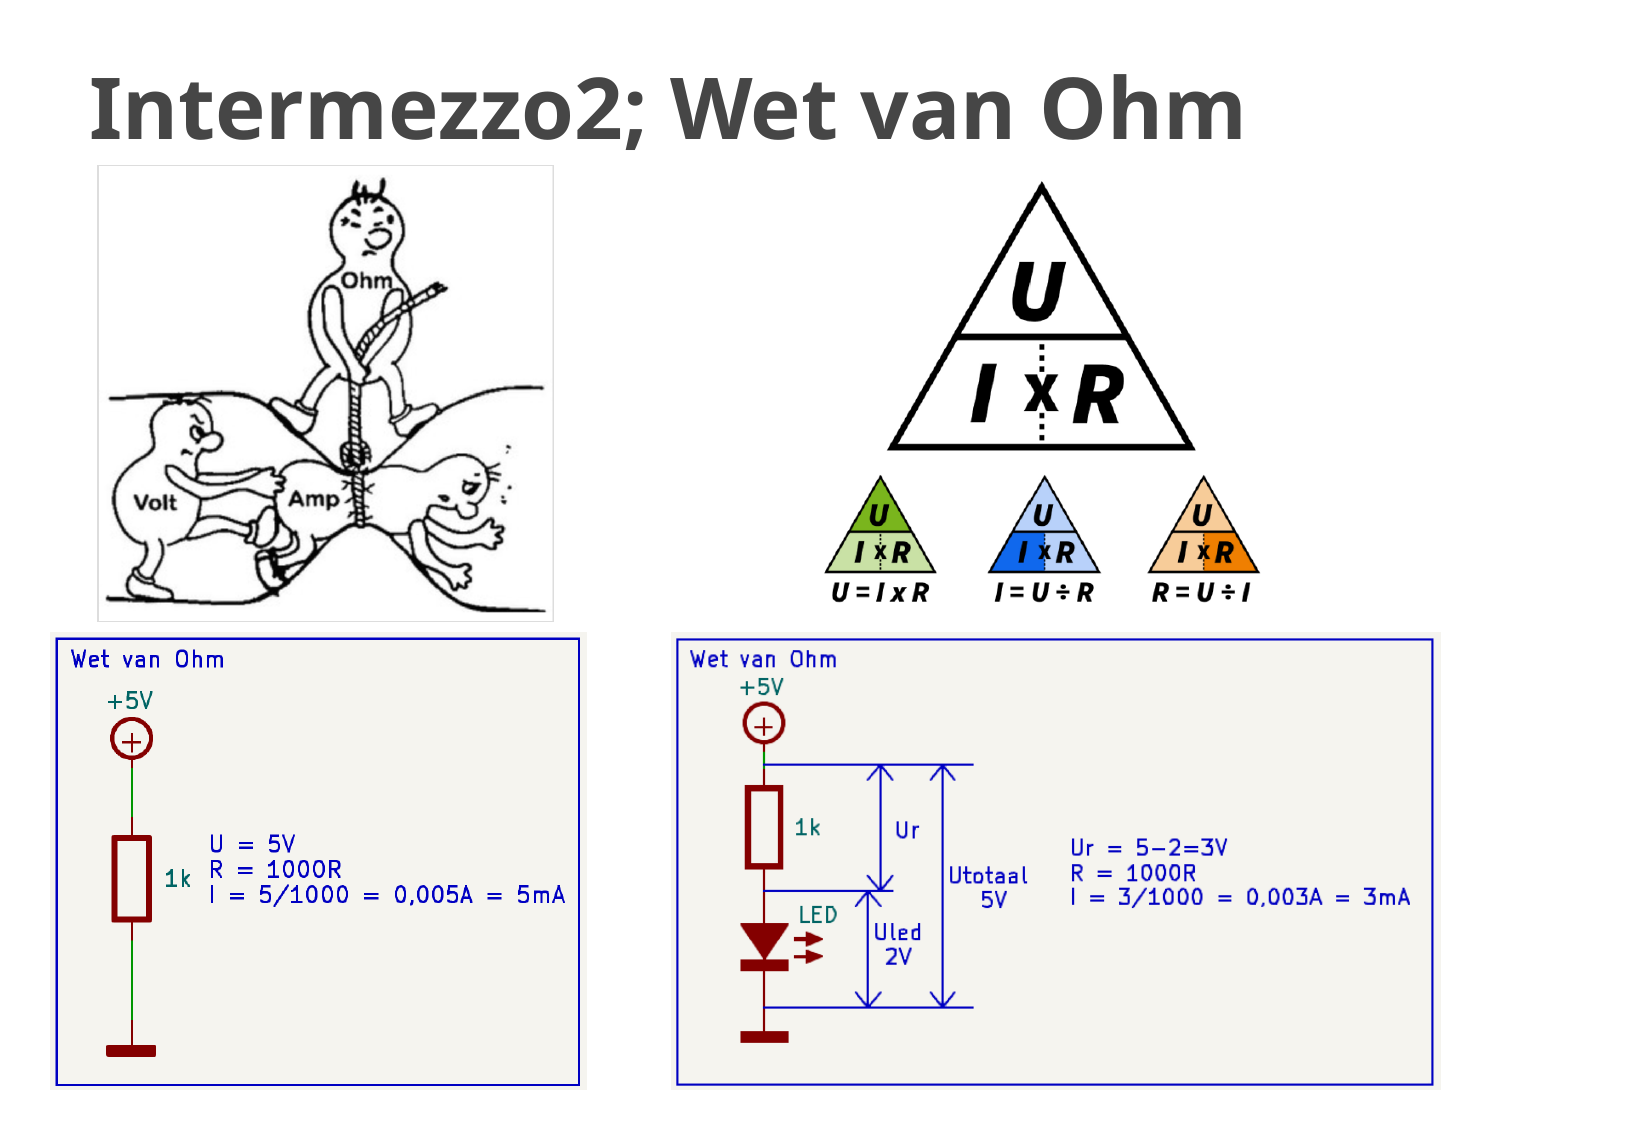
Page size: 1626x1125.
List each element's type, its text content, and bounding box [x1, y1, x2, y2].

picture [50, 632, 587, 1091]
picture [788, 163, 1268, 610]
picture [671, 632, 1441, 1091]
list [97, 163, 555, 625]
title Intermezzo2; Wet van Ohm [74, 11, 1537, 200]
